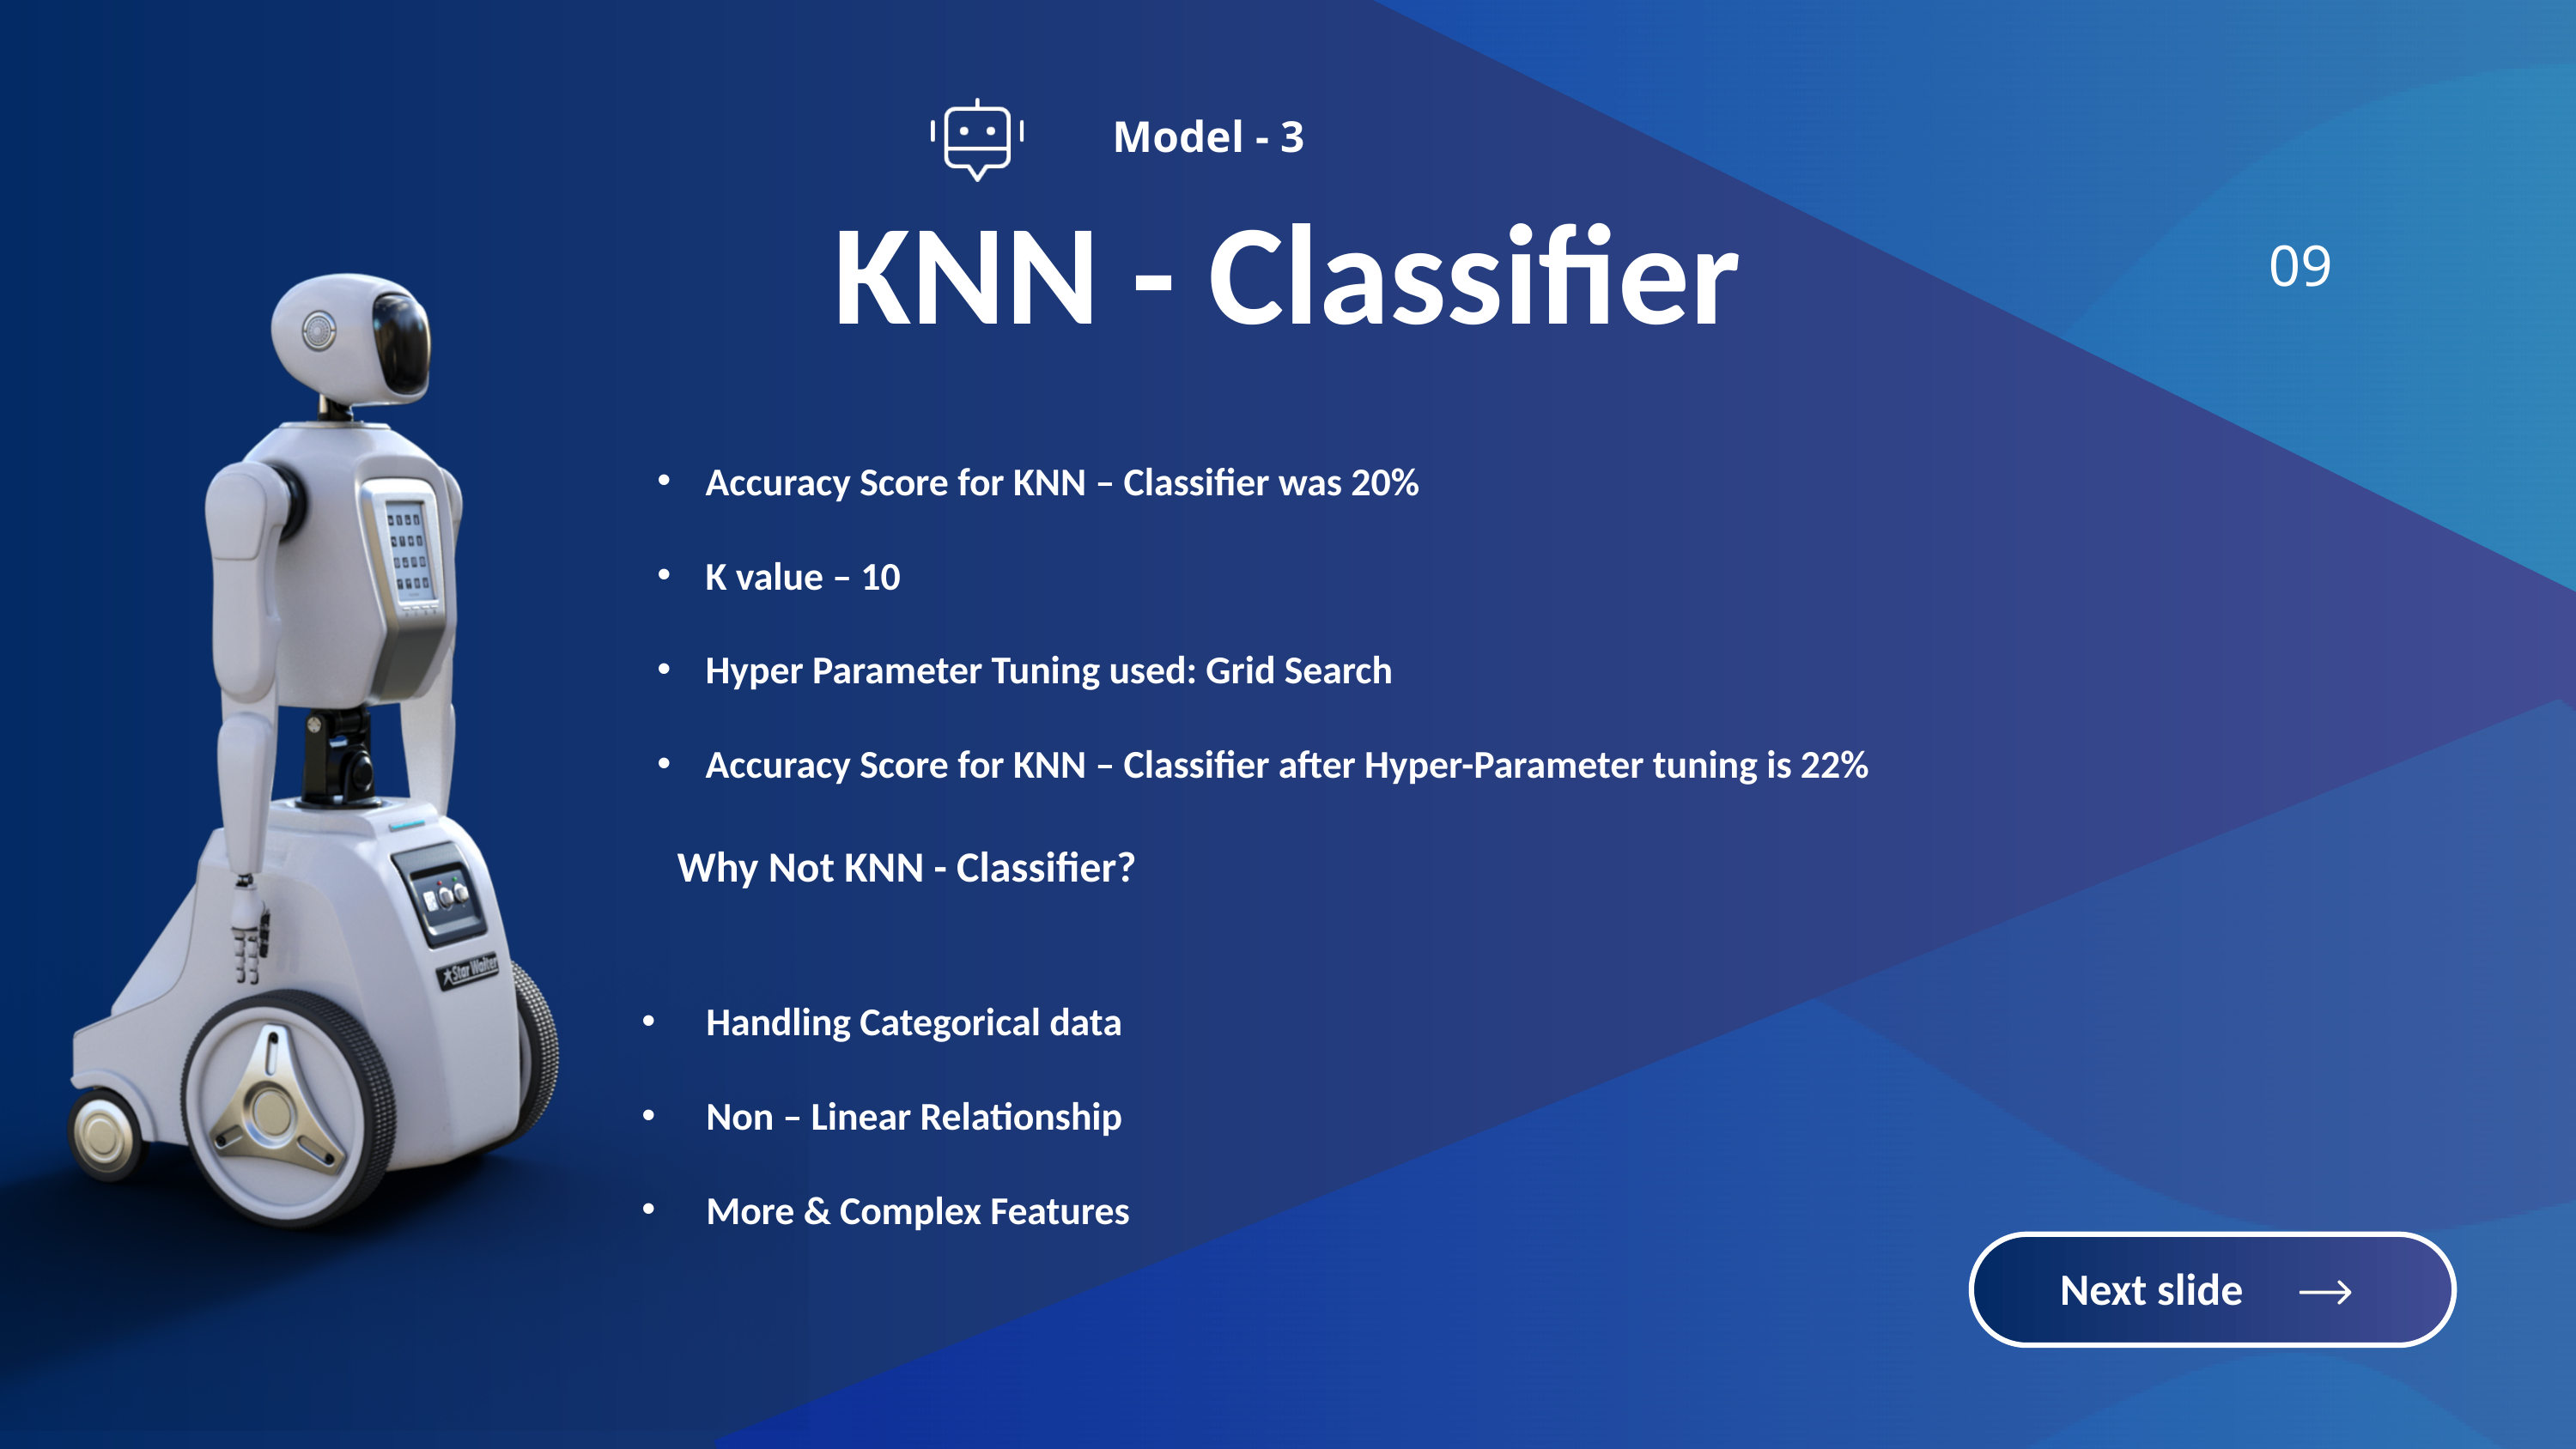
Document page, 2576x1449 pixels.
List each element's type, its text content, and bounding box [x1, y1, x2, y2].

text_box [1372, 0, 2576, 592]
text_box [1971, 1234, 2455, 1346]
text_box Why Not KNN - Classifier? [664, 833, 1160, 898]
text_box 09 [2268, 225, 2432, 298]
text_box KNN - Classifier [641, 207, 1935, 354]
text_box Model - 3 [1112, 120, 1464, 161]
text_box [931, 98, 1024, 183]
text_box Handling Categorical data Non – Linear Relationship More & Complex Features [641, 949, 1994, 1233]
text_box [0, 271, 809, 1431]
text_box Accuracy Score for KNN – Classifier was 20% K value – 10 Hyper Parameter Tuning used: Grid Search Accuracy Score for KNN – Classifier after Hyper-Parameter tuning is 22% [657, 409, 2271, 787]
text_box [714, 691, 2576, 1449]
